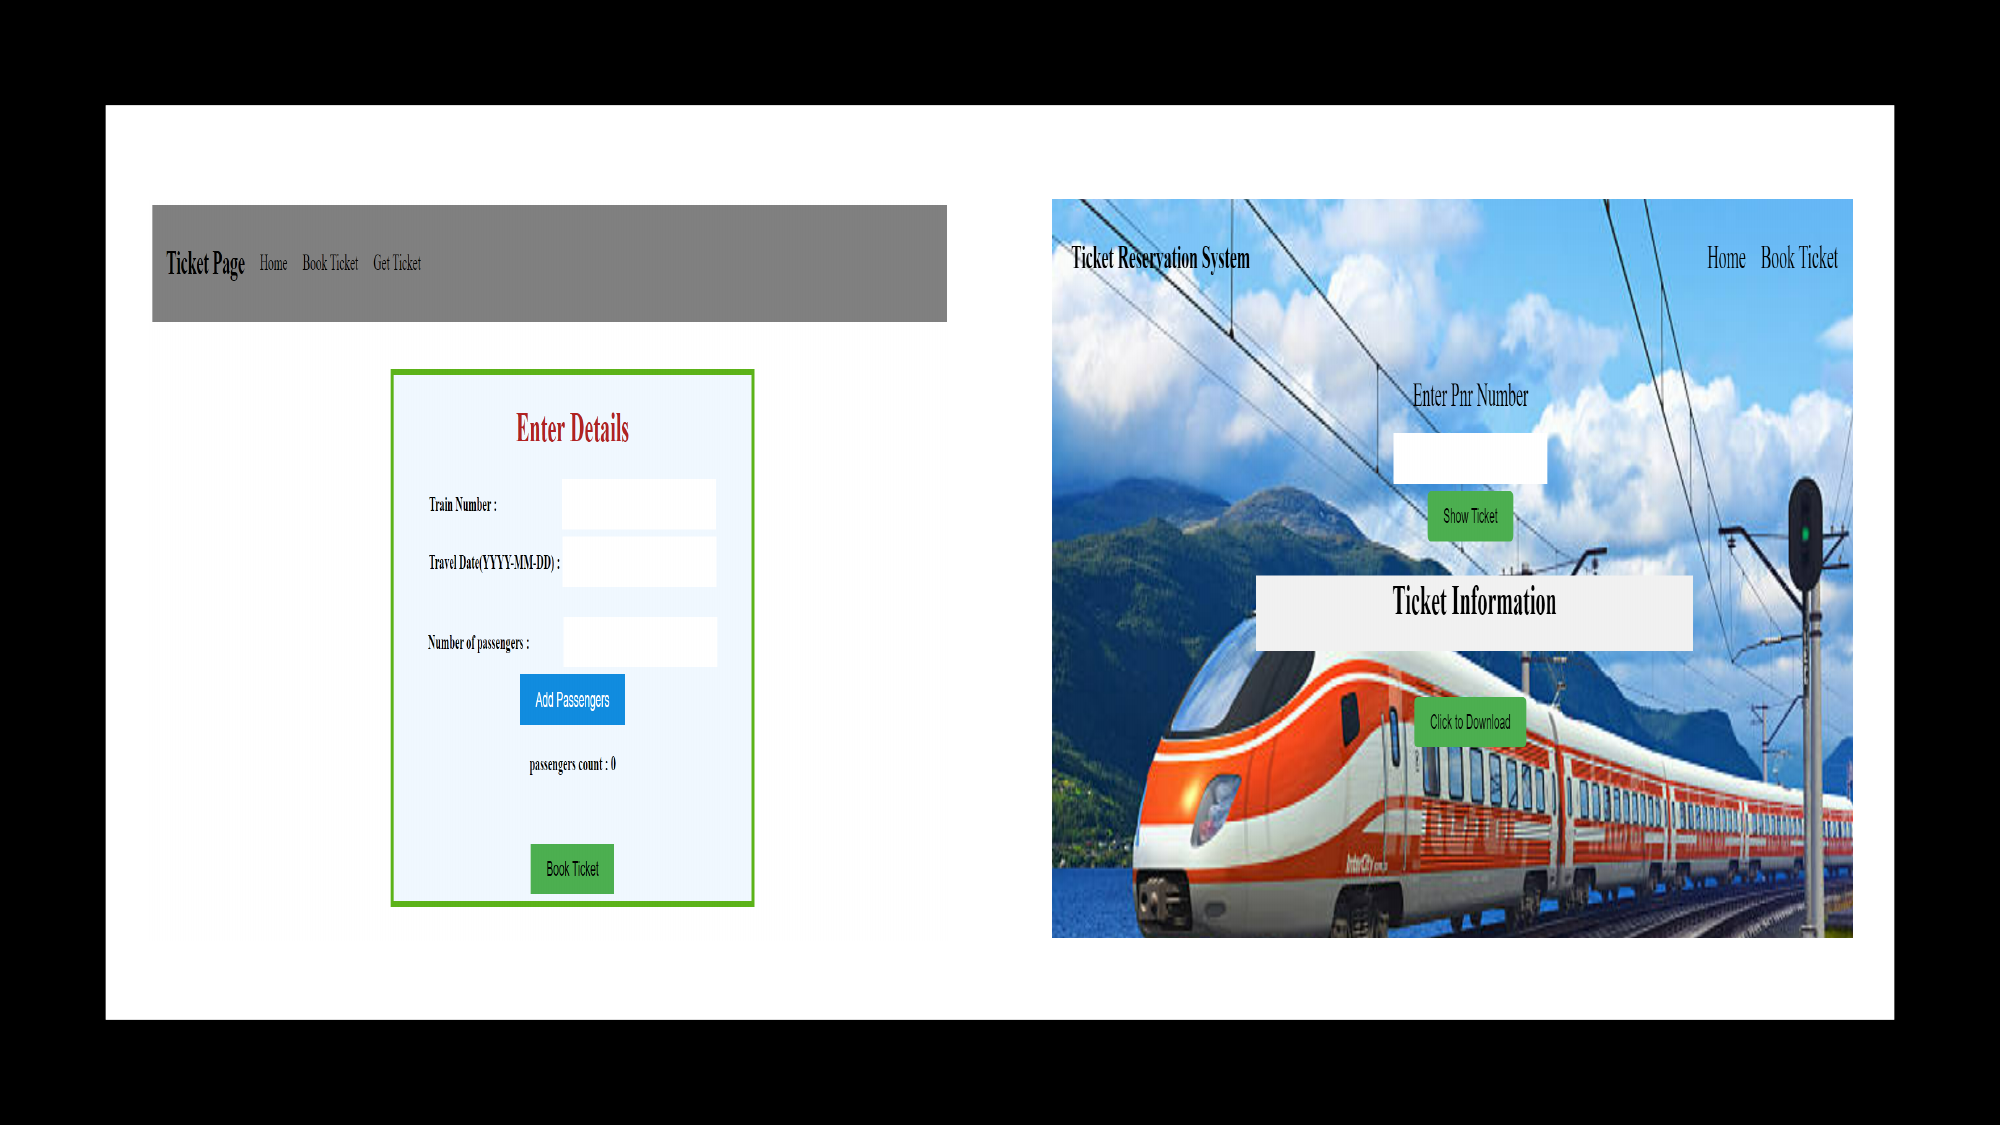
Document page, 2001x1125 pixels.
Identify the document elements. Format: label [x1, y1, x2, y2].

picture [1052, 199, 1853, 938]
picture [147, 200, 948, 941]
text_box [107, 106, 1893, 1019]
text_box [0, 0, 2000, 1125]
